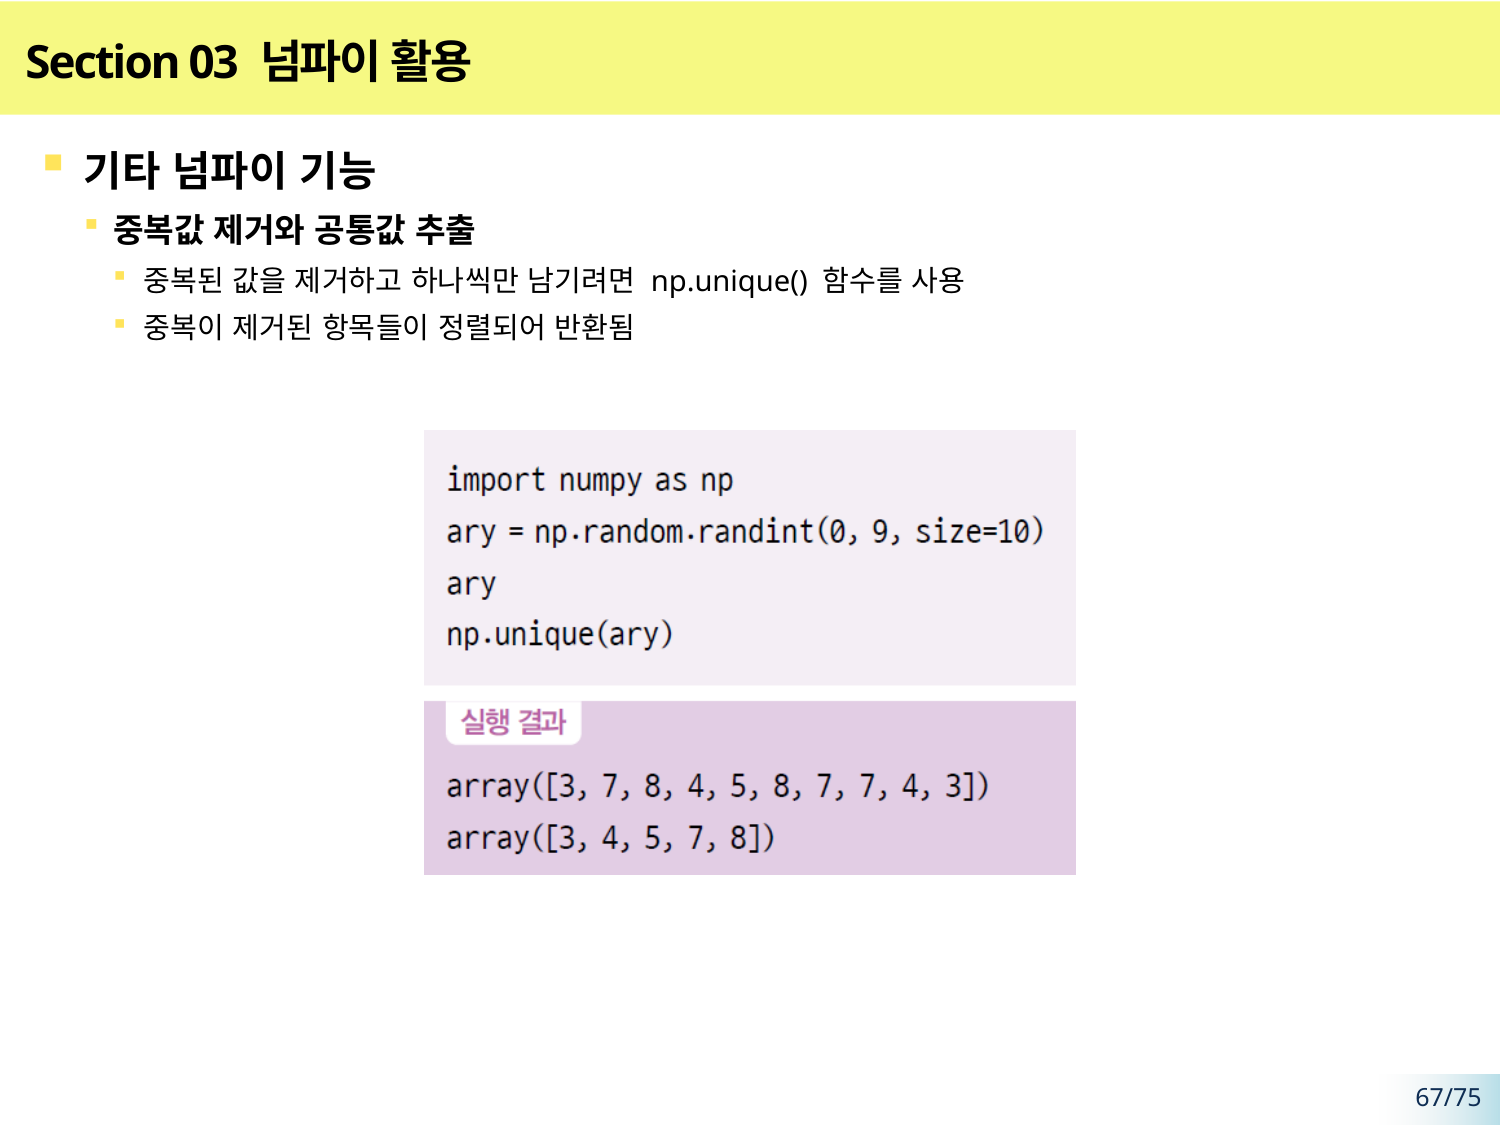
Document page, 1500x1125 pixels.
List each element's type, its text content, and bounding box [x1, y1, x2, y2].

picture [424, 430, 1076, 875]
title Section 03 넘파이 활용 [10, 21, 1288, 99]
list 기타 넘파이 기능 중복값 제거와 공통값 추출 중복된 값을 제거하고 하나씩만 남기려면 np.unique() 함수를 사용 중복이 제거된 항목들이 정렬되어 반환됨 [10, 126, 1481, 1057]
